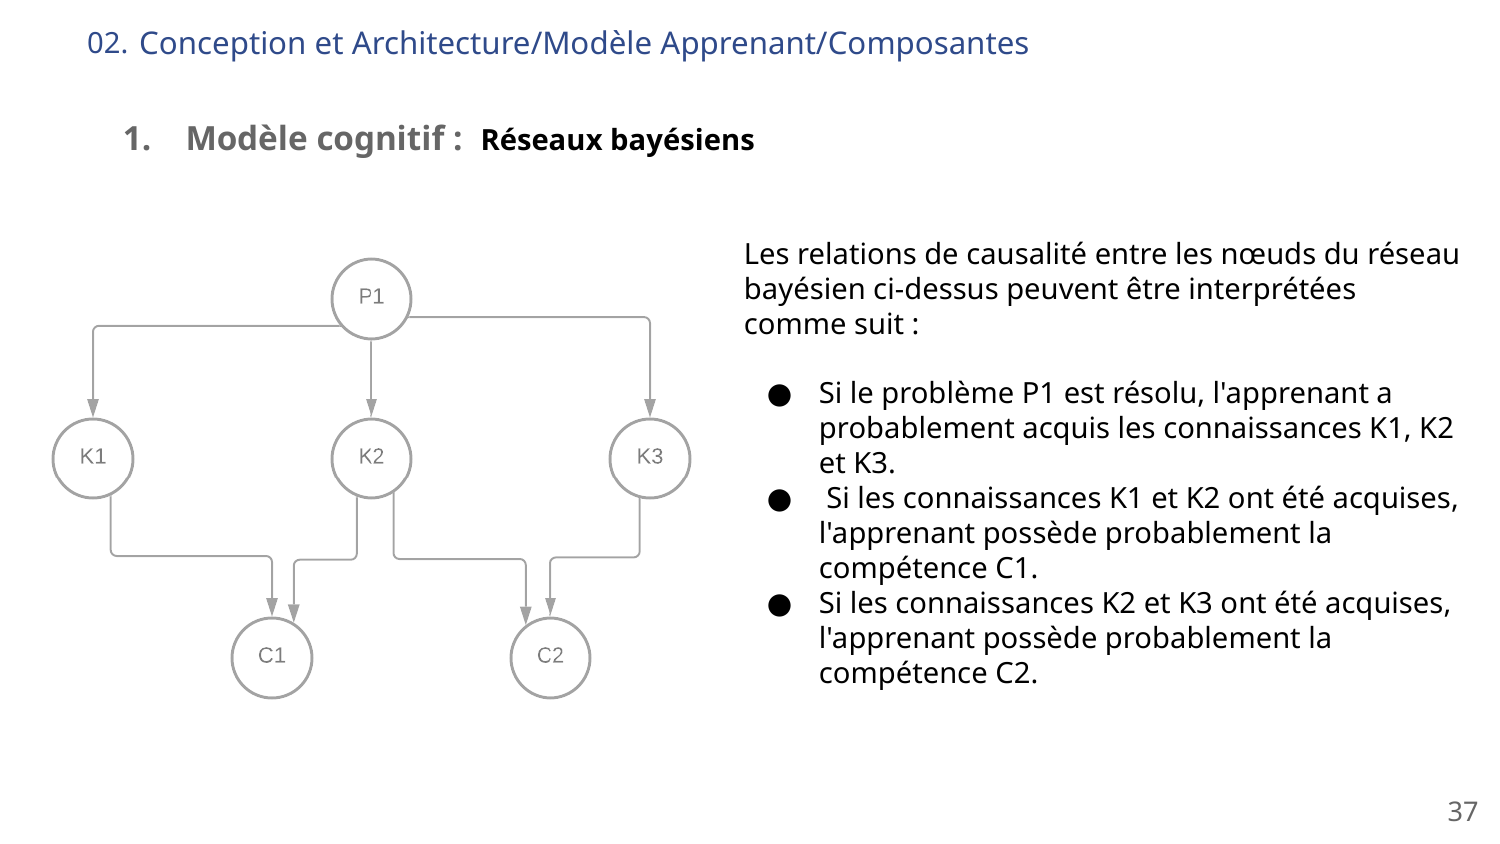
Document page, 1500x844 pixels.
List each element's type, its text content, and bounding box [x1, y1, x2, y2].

picture [13, 219, 730, 737]
text_box Modèle cognitif : Réseaux bayésiens [86, 101, 1444, 172]
title 02. [72, 24, 173, 75]
text_box Les relations de causalité entre les nœuds du réseau bayésien ci-dessus peuvent être interprétées comme suit : Si le problème P1 est résolu, l'apprenant a probablement acquis les connaissances K1, K2 et K3. Si les connaissances K1 et K2 ont été acquises, l'apprenant possède probablement la compétence C1. Si les connaissances K2 et K3 ont été acquises, l'apprenant possède probablement la compétence C2. [730, 219, 1477, 705]
title Conception et Architecture/Modèle Apprenant/Composantes [124, 5, 1421, 79]
slide_number ‹#› [1403, 779, 1494, 844]
